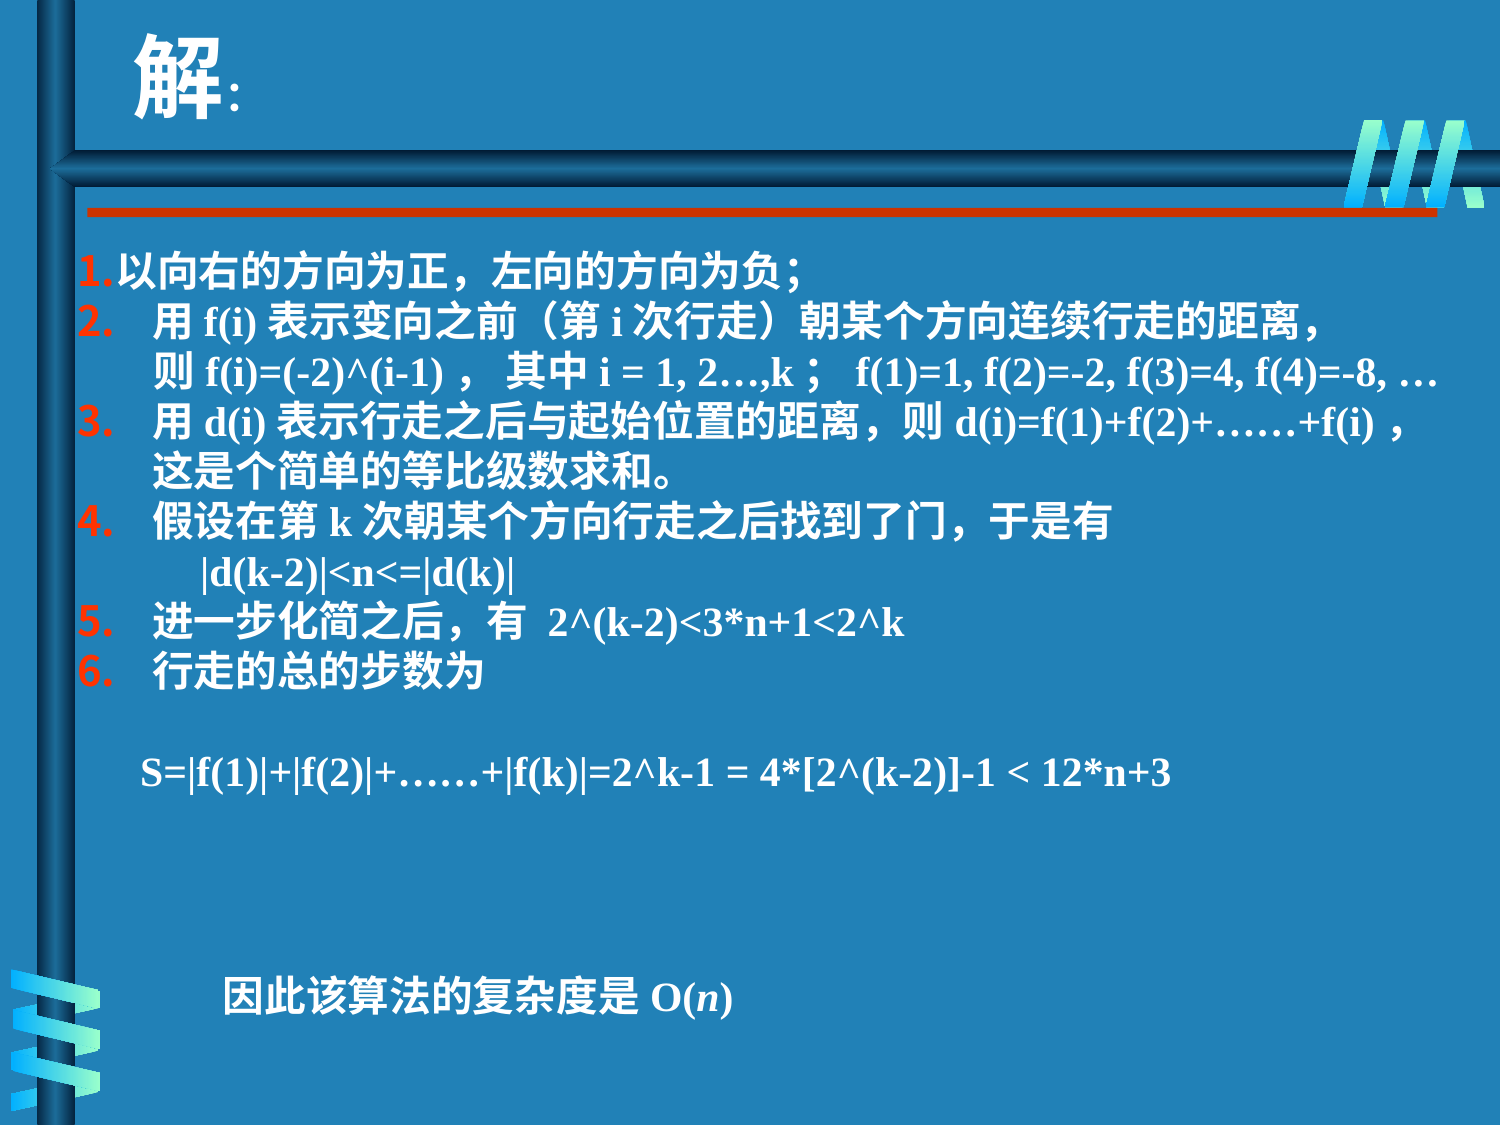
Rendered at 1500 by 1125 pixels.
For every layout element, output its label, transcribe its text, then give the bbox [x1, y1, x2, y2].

text_box 以向右的方向为正，左向的方向为负； 用f(i)表示变向之前（第i次行走）朝某个方向连续行走的距离， 则f(i)=(-2)^(i-1)， 其中i = 1, 2…,k；f(1)=1, f(2)=-2, f(3)=4, f(4)=-8, … 用d(i)表示行走之后与起始位置的距离，则d(i)=f(1)+f(2)+……+f(i)，这是个简单的等比级数求和。 假设在第k次朝某个方向行走之后找到了门，于是有 |d(k-2)|<n<=|d(k)| 进一步化简之后，有 2^(k-2)<3*n+1<2^k 行走的总的步数为 S=|f(1)|+|f(2)|+……+|f(k)|=2^k-1 = 4*[2^(k-2)]-1 < 12*n+3 [62, 237, 1475, 803]
text_box 解： [117, 12, 281, 138]
text_box 因此该算法的复杂度是O(n) [132, 962, 749, 1028]
